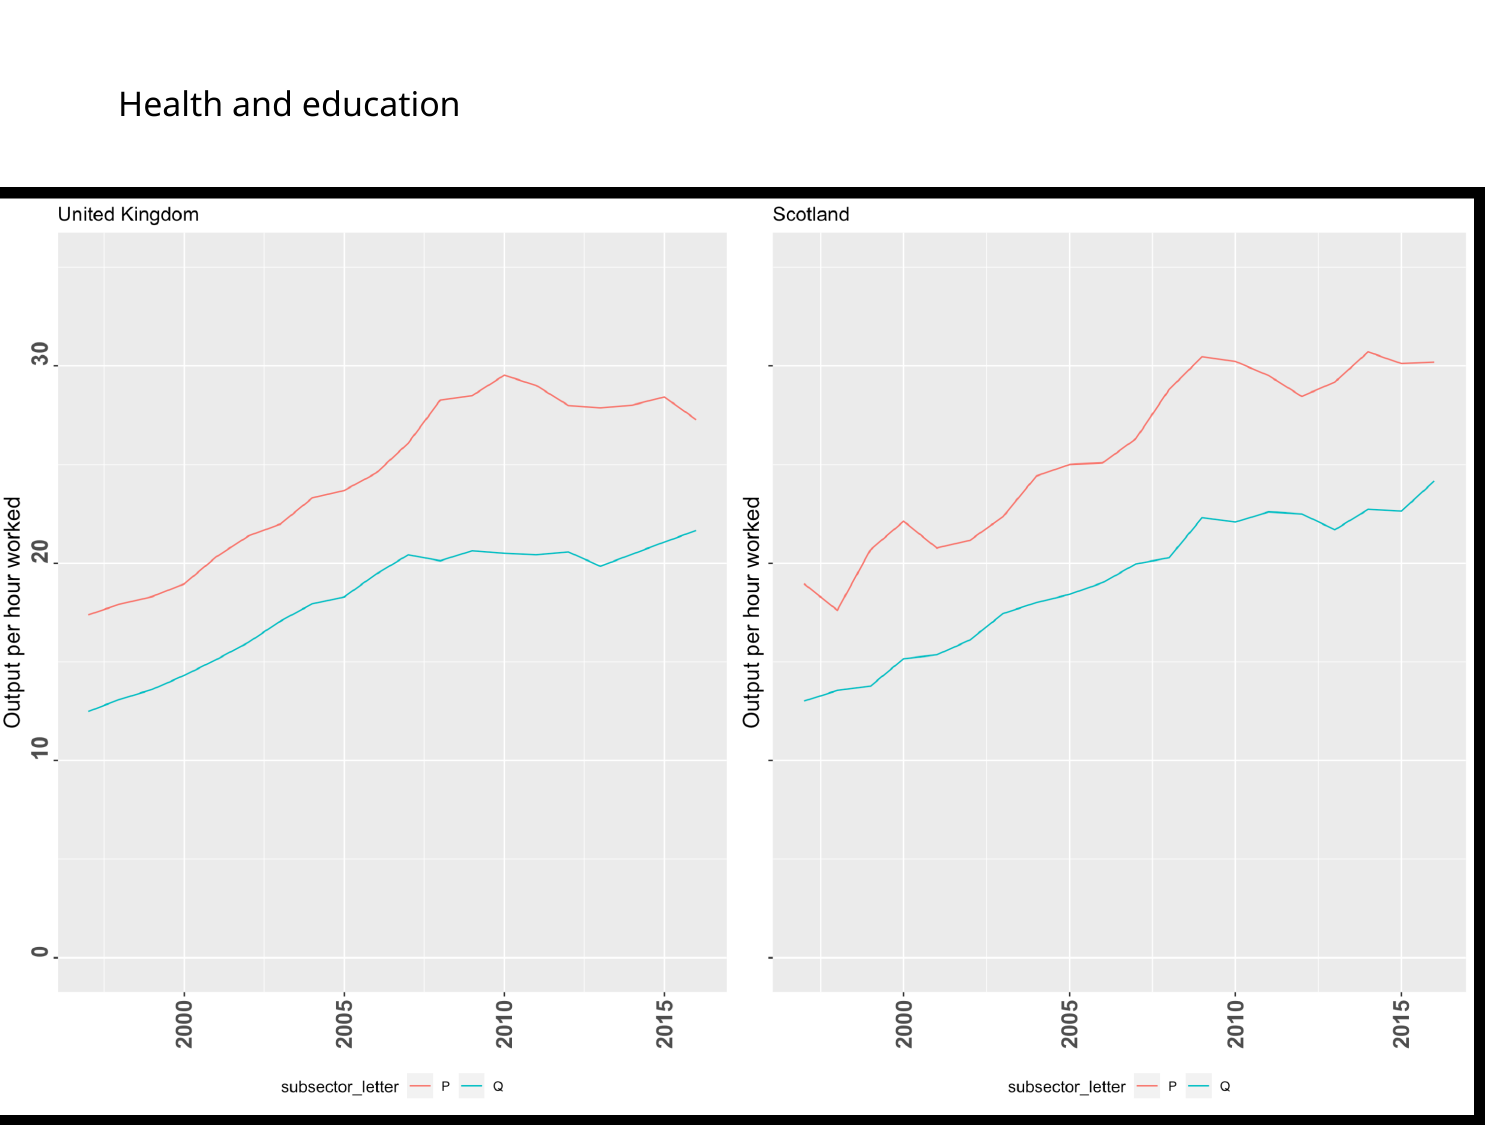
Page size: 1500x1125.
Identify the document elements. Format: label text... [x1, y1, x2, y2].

picture [0, 187, 1485, 1125]
title Health and education [103, 79, 1397, 132]
